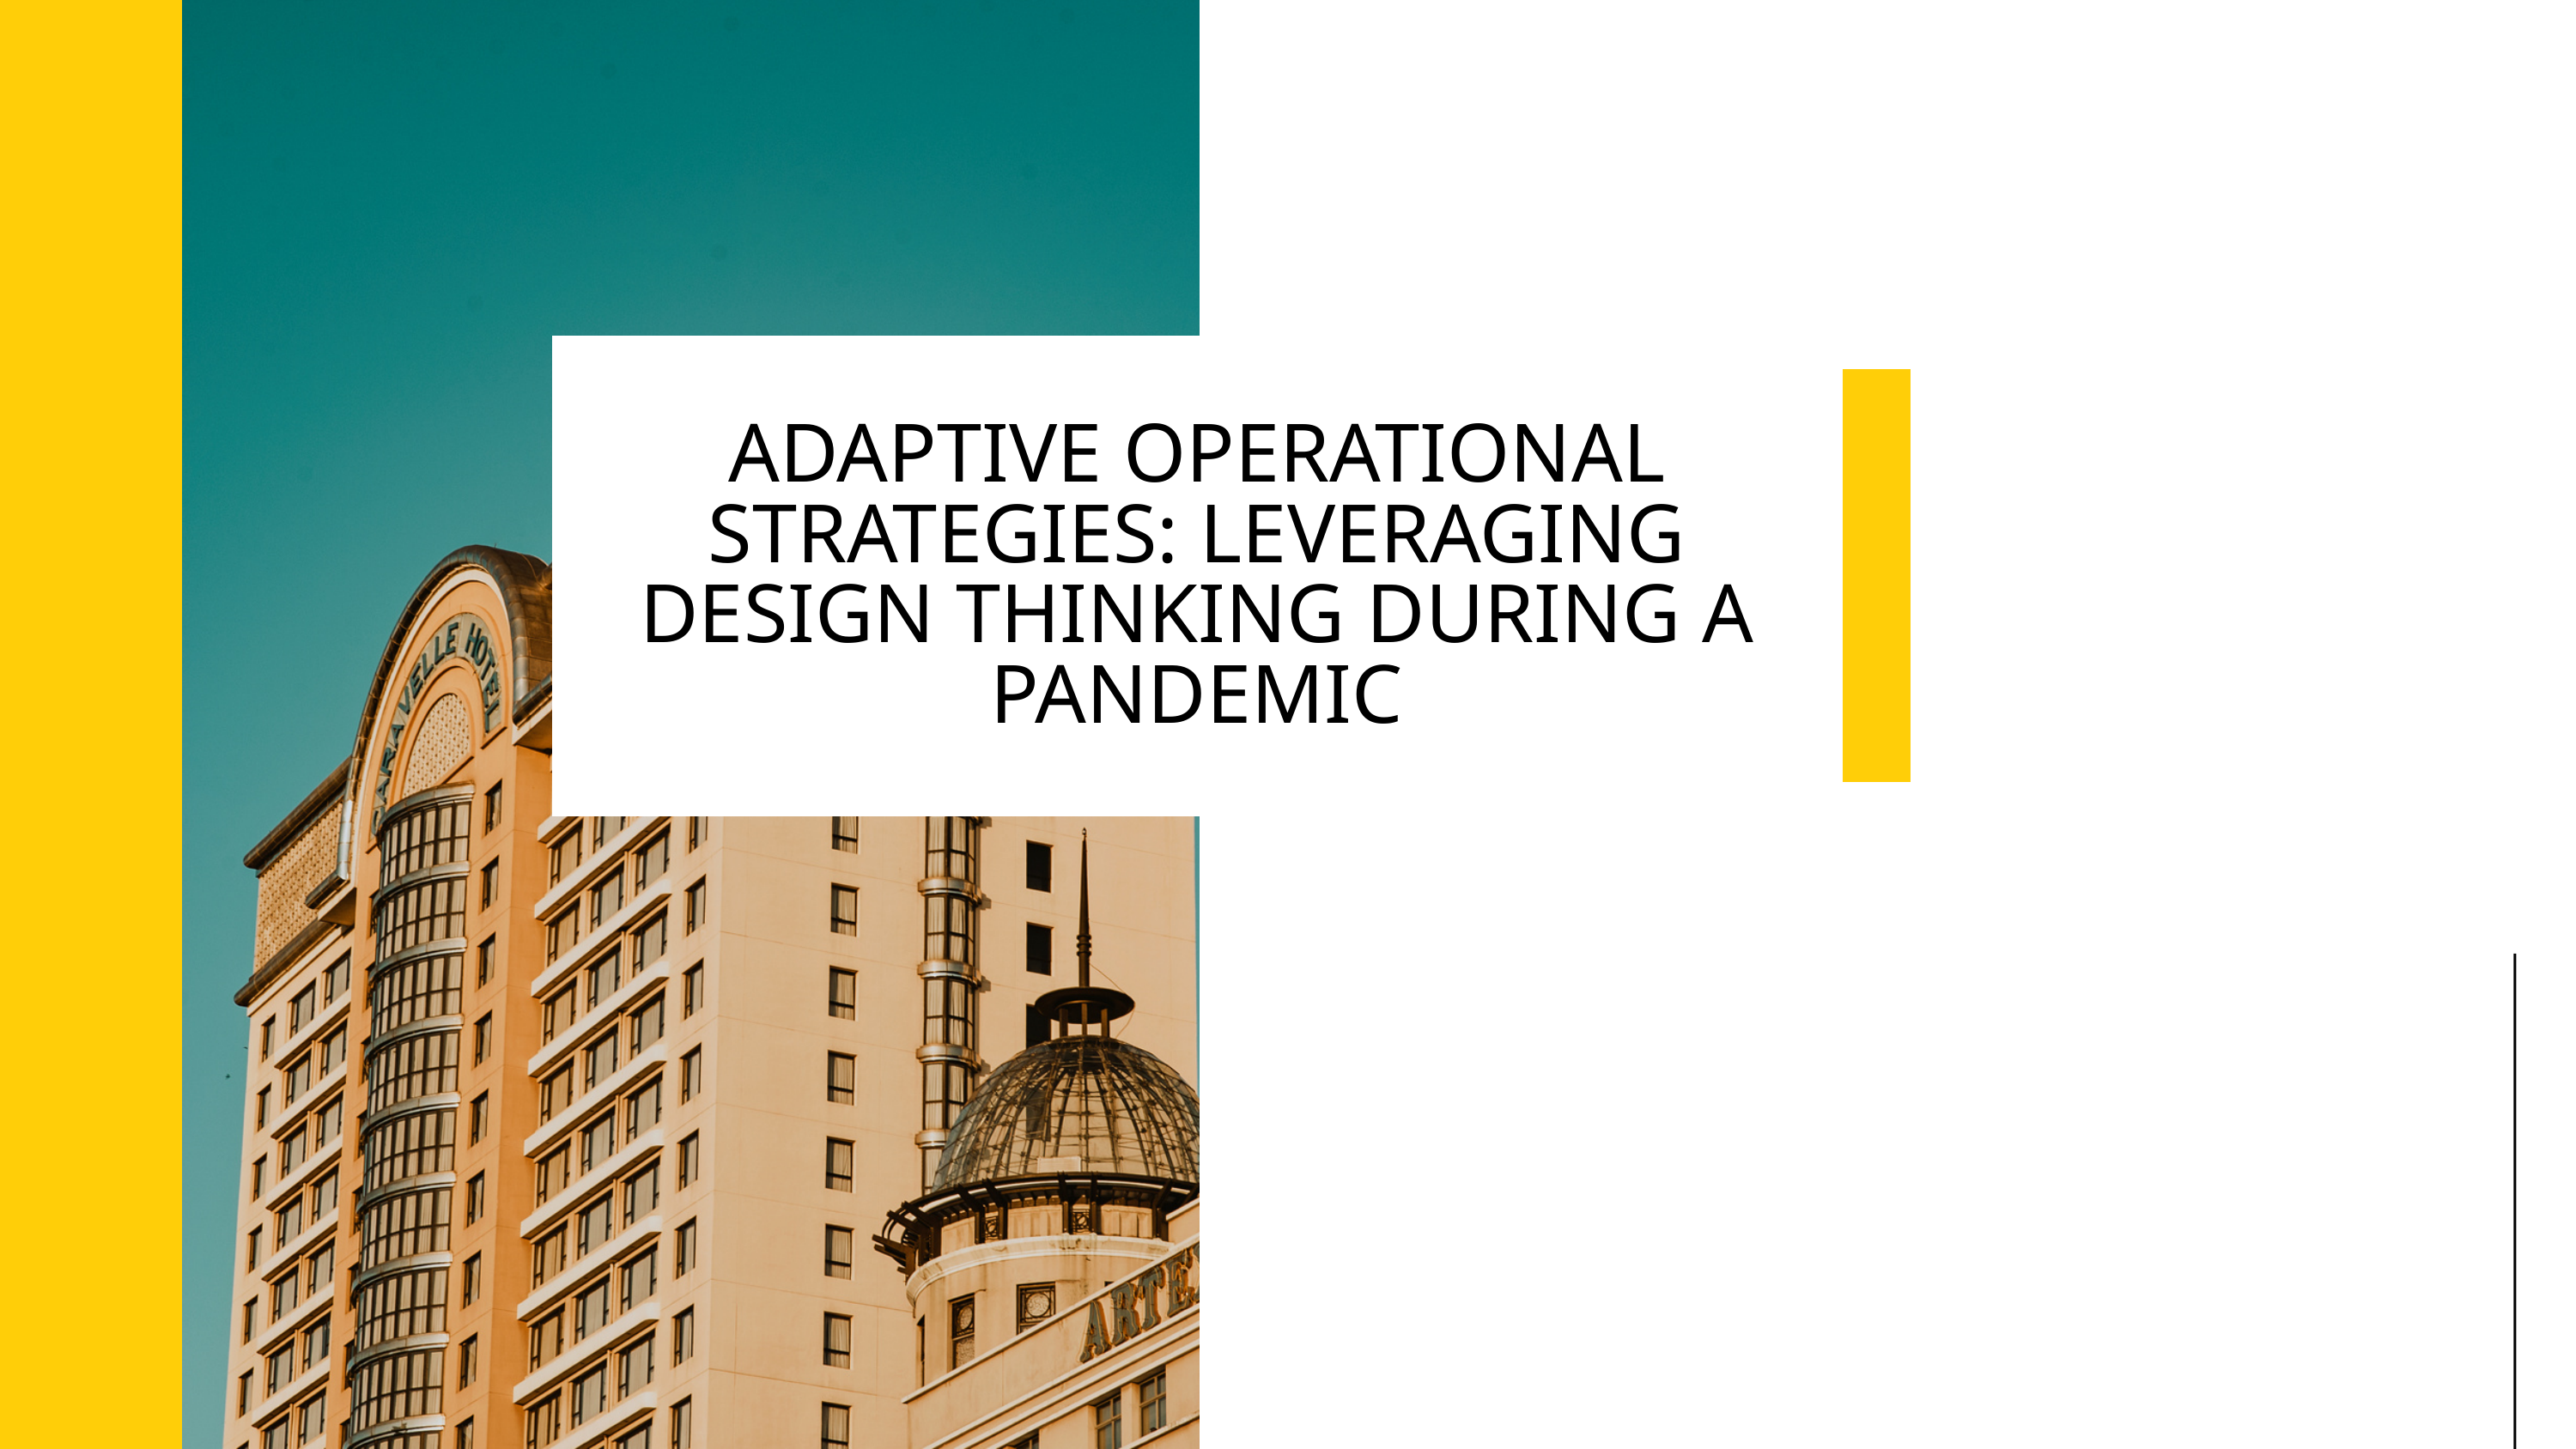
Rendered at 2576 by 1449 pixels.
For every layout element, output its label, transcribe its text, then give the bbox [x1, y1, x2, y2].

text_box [0, 0, 182, 1449]
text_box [551, 335, 1241, 816]
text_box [188, 0, 1200, 1449]
text_box ADAPTIVE OPERATIONAL STRATEGIES: LEVERAGING DESIGN THINKING DURING A PANDEMIC [1244, 417, 1838, 740]
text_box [1842, 368, 1911, 783]
